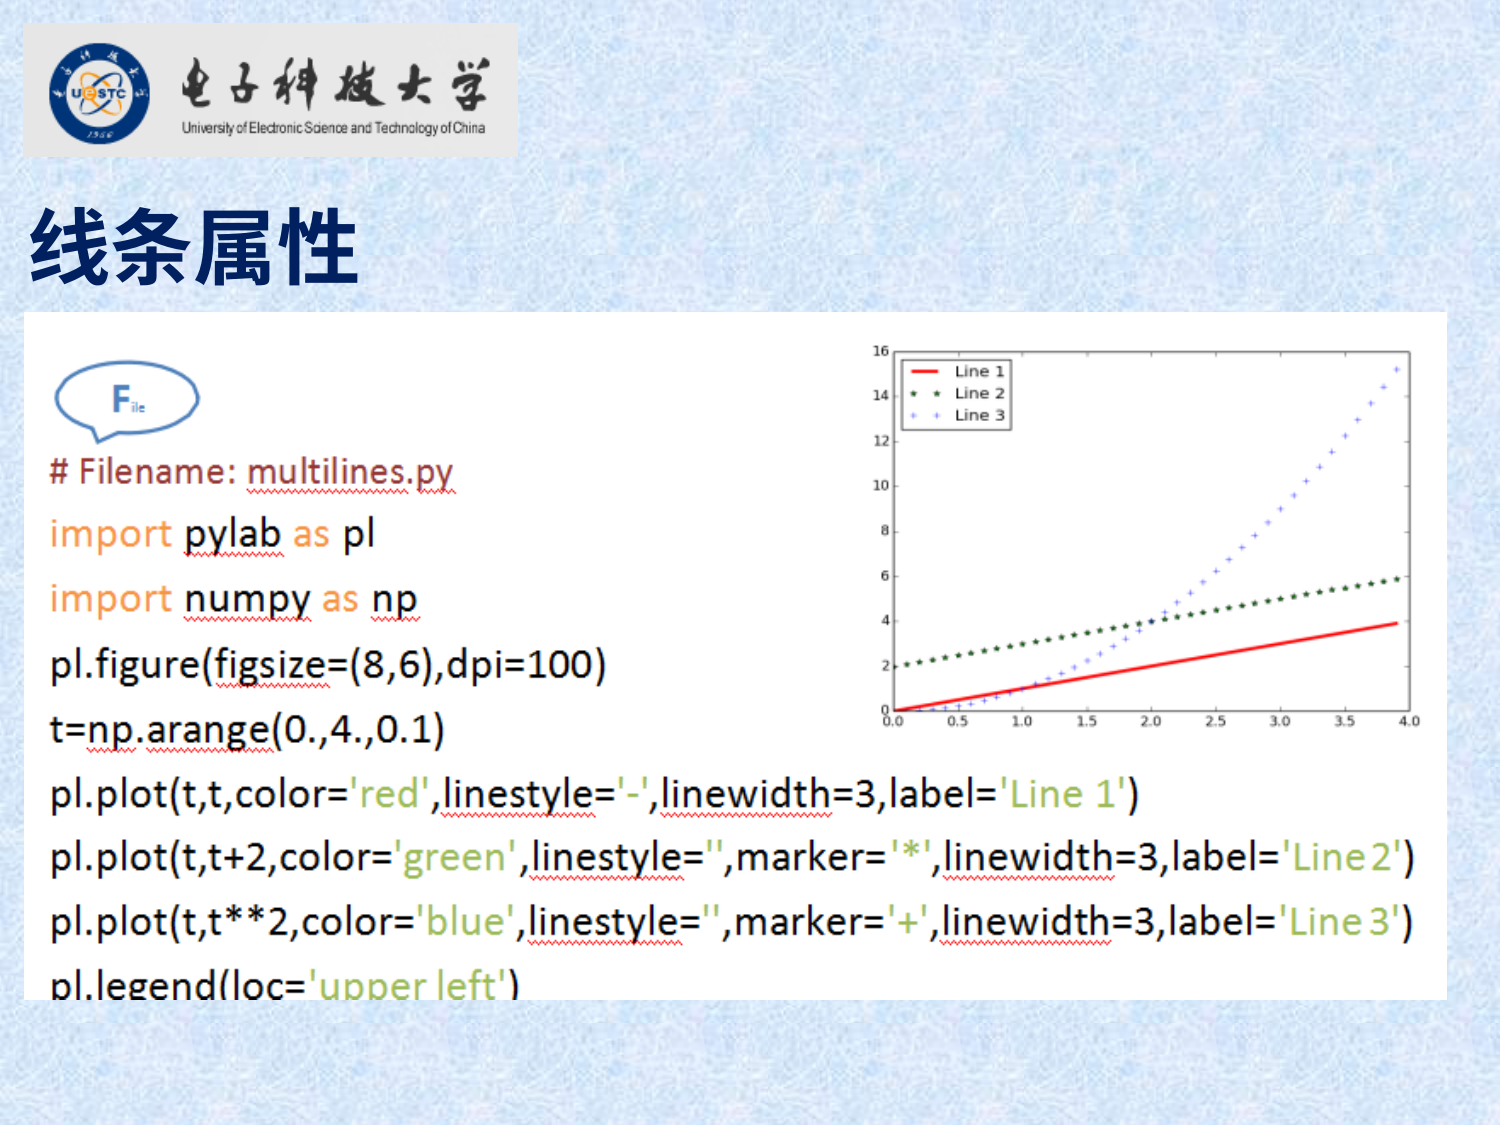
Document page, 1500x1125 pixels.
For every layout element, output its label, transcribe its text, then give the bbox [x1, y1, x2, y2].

picture [0, 0, 1500, 1125]
text_box 线条属性 [12, 187, 925, 335]
